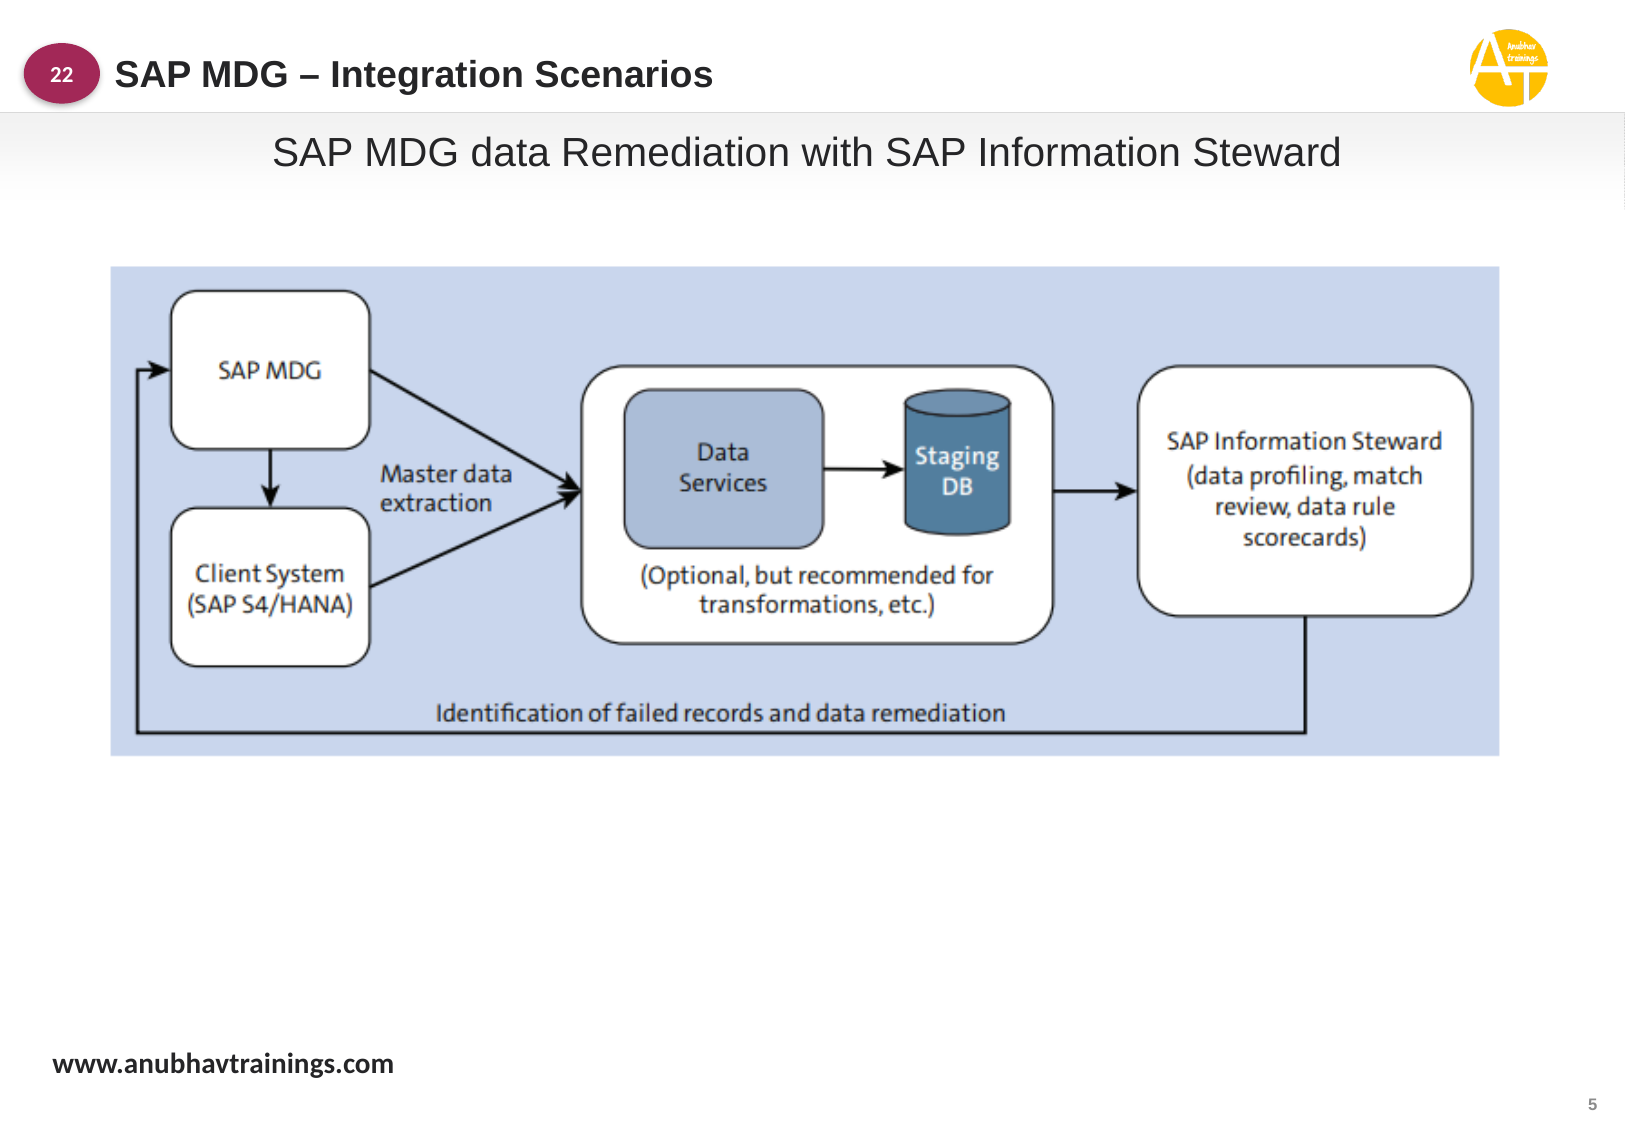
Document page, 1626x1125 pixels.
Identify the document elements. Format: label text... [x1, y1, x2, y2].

picture [1462, 24, 1552, 112]
picture [74, 249, 1588, 776]
title SAP MDG data Remediation with SAP Information Steward [30, 124, 1595, 314]
picture [0, 113, 1625, 210]
text_box 22 [23, 42, 101, 105]
text_box SAP MDG – Integration Scenarios [99, 42, 1438, 103]
